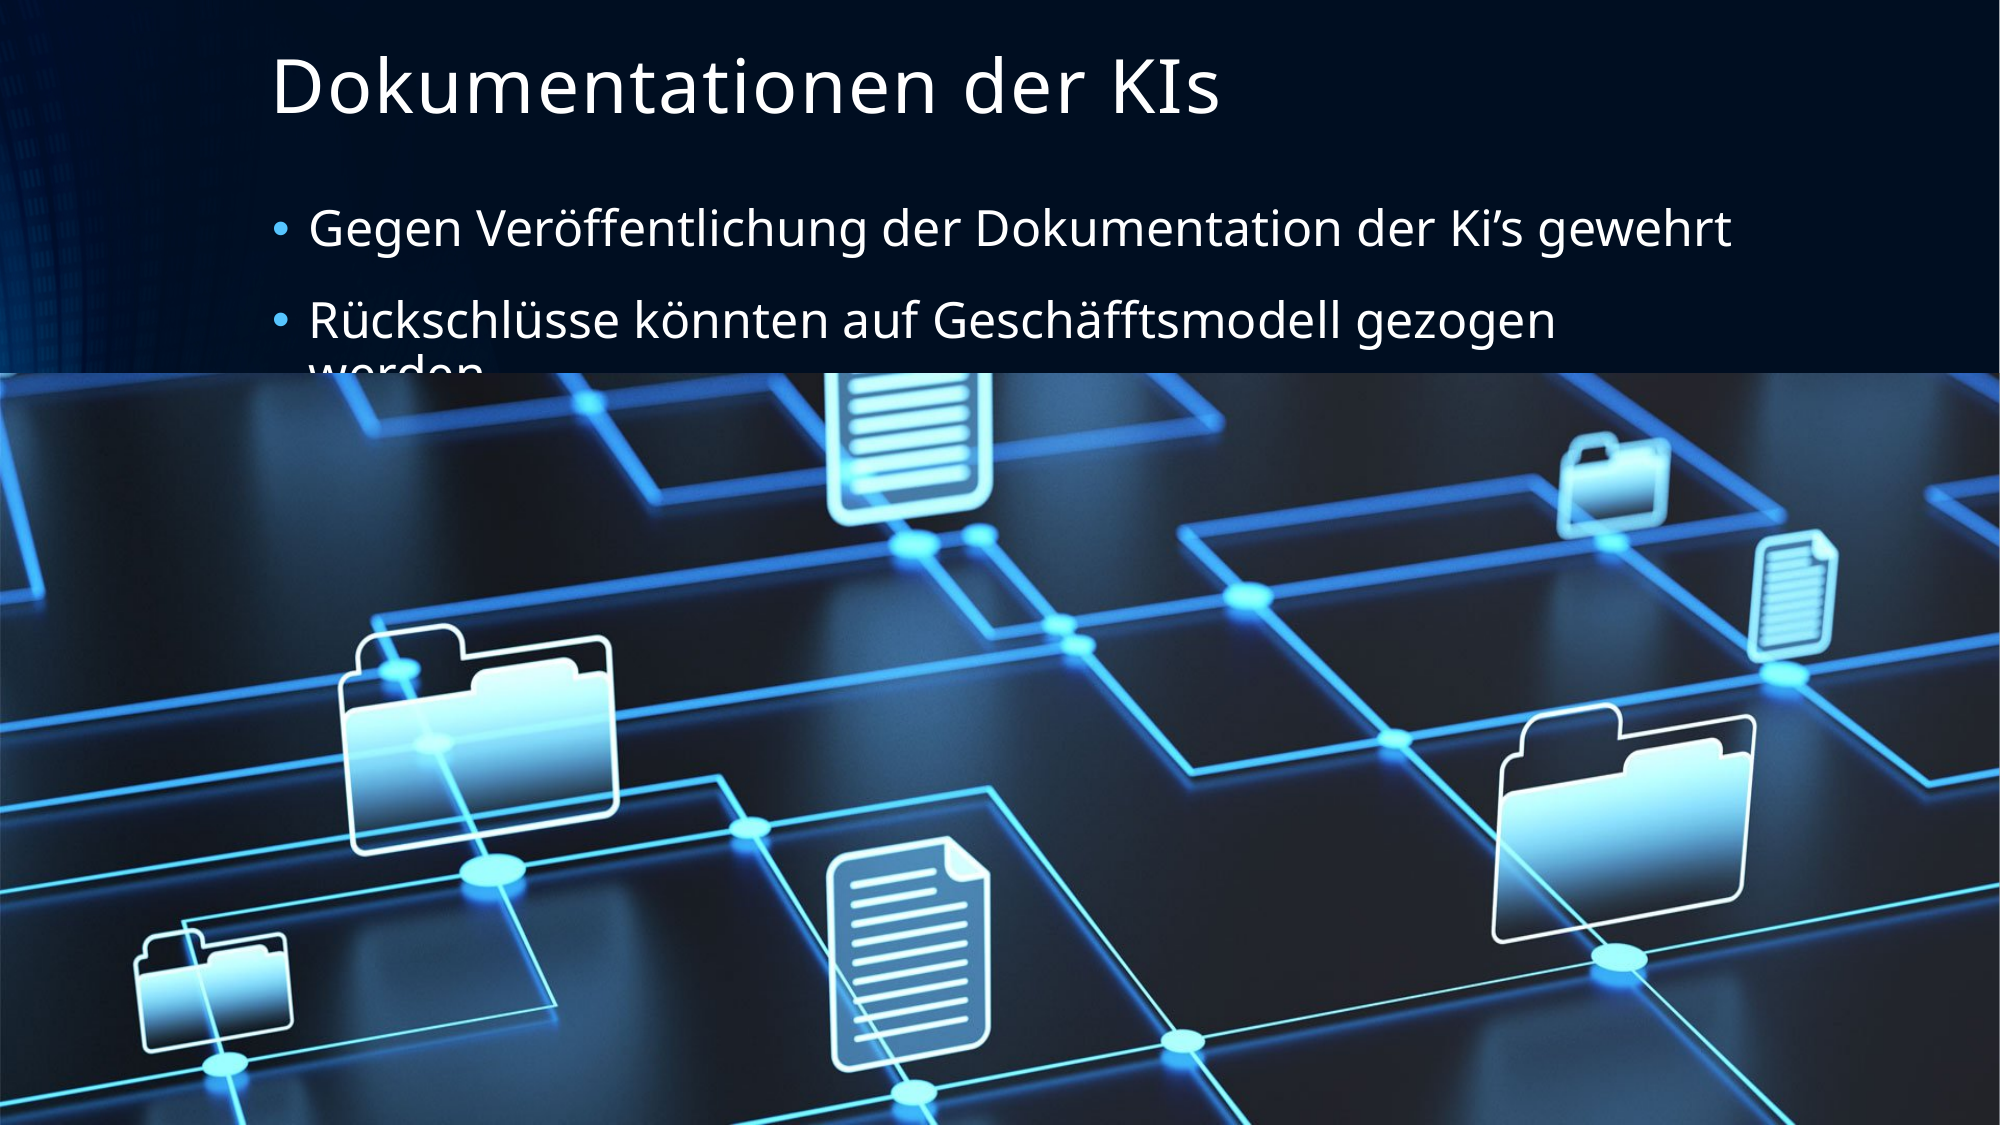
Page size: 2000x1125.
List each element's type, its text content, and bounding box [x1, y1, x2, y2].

picture [0, 0, 2000, 1125]
title Dokumentationen der KIs [255, 0, 1756, 138]
list Gegen Veröffentlichung der Dokumentation der Ki’s gewehrt Rückschlüsse könnten auf Geschäfftsmodell gezogen werden [257, 196, 1756, 373]
